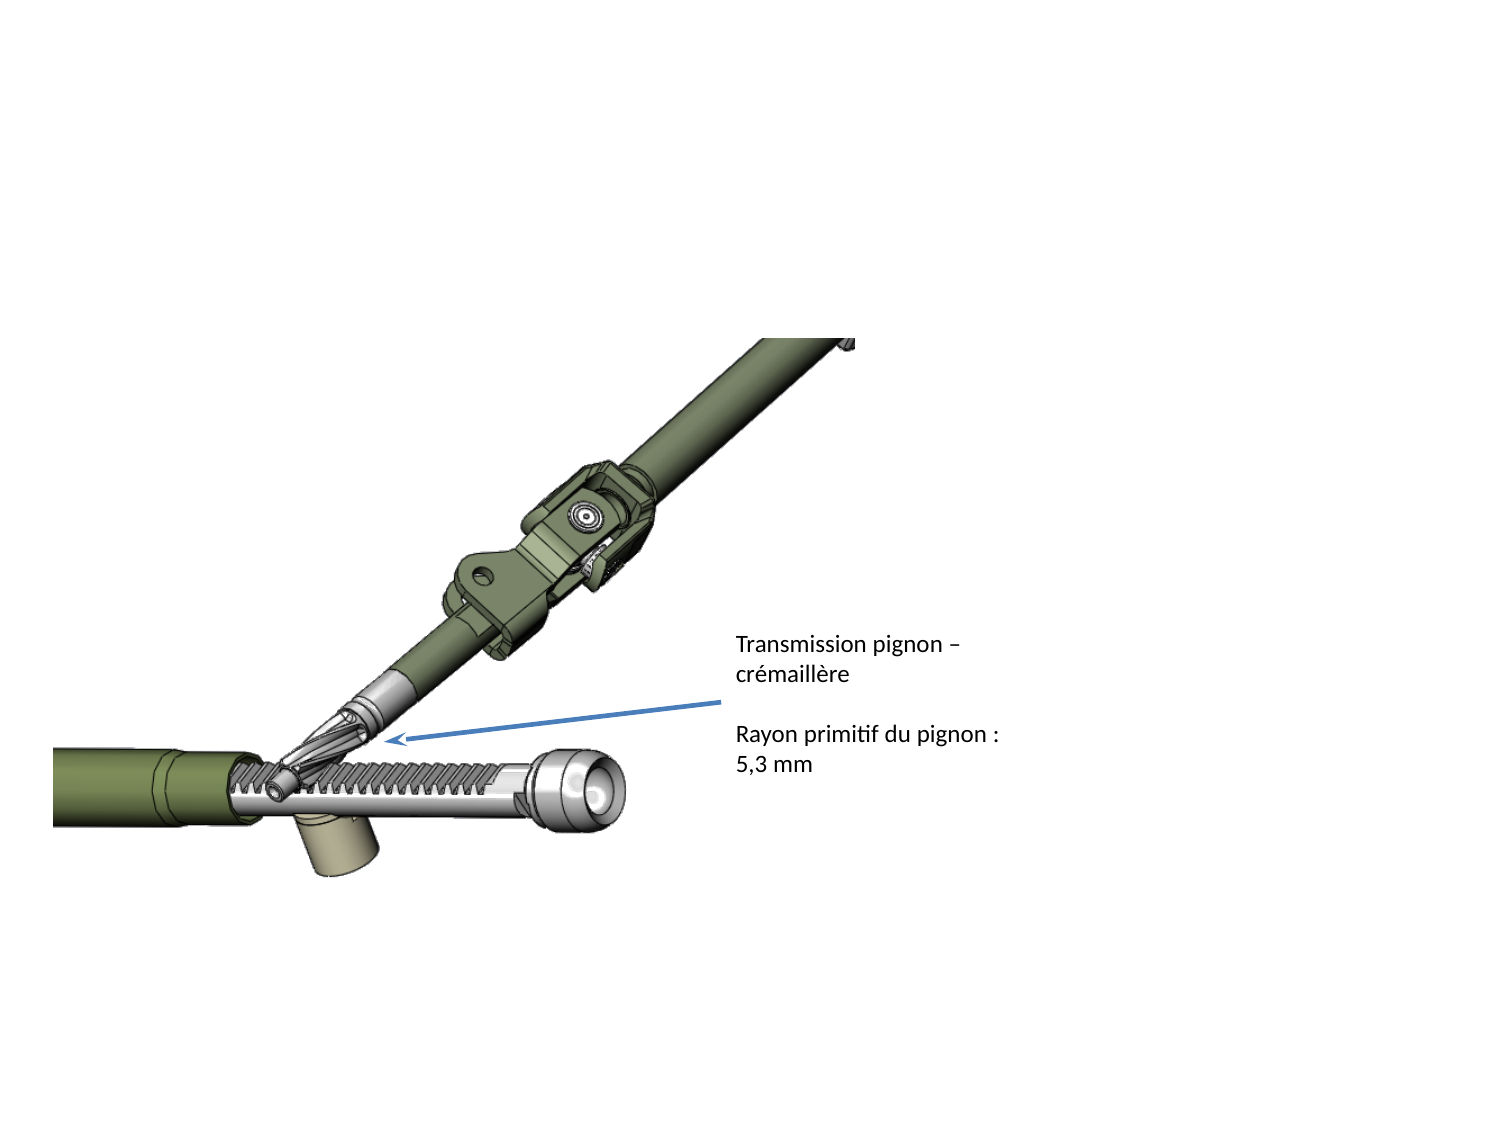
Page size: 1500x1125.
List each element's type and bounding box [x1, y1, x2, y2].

text_box [52, 338, 1029, 885]
